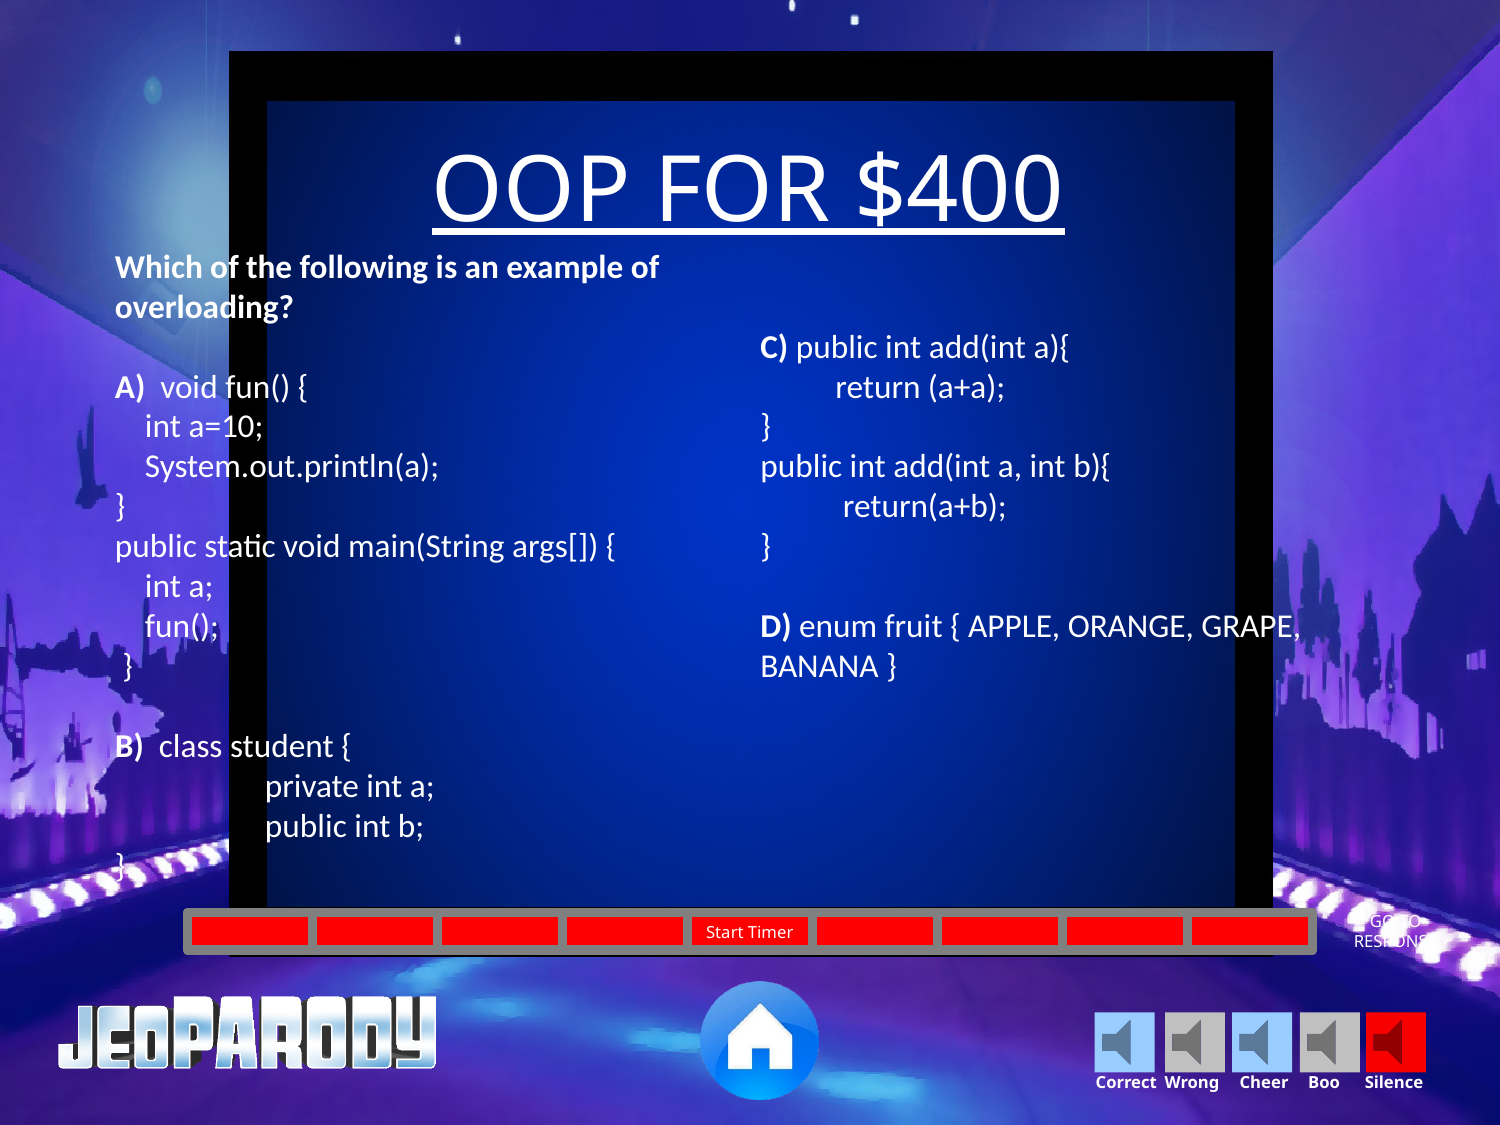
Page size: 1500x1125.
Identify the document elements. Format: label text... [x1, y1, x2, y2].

picture [0, 0, 1500, 1125]
text_box OOP FOR $400 [127, 122, 1369, 237]
text_box Which of the following is an example of overloading? A) void fun() { int a=10; System.out.println(a); } public static void main(String args[]) { int a; fun(); } B) class student { private int a; public int b; } C) public int add(int a){ return (a+a); } public int add(int a, int b){ return(a+b); } D) enum fruit { APPLE, ORANGE, GRAPE, BANANA } [99, 237, 1422, 1116]
